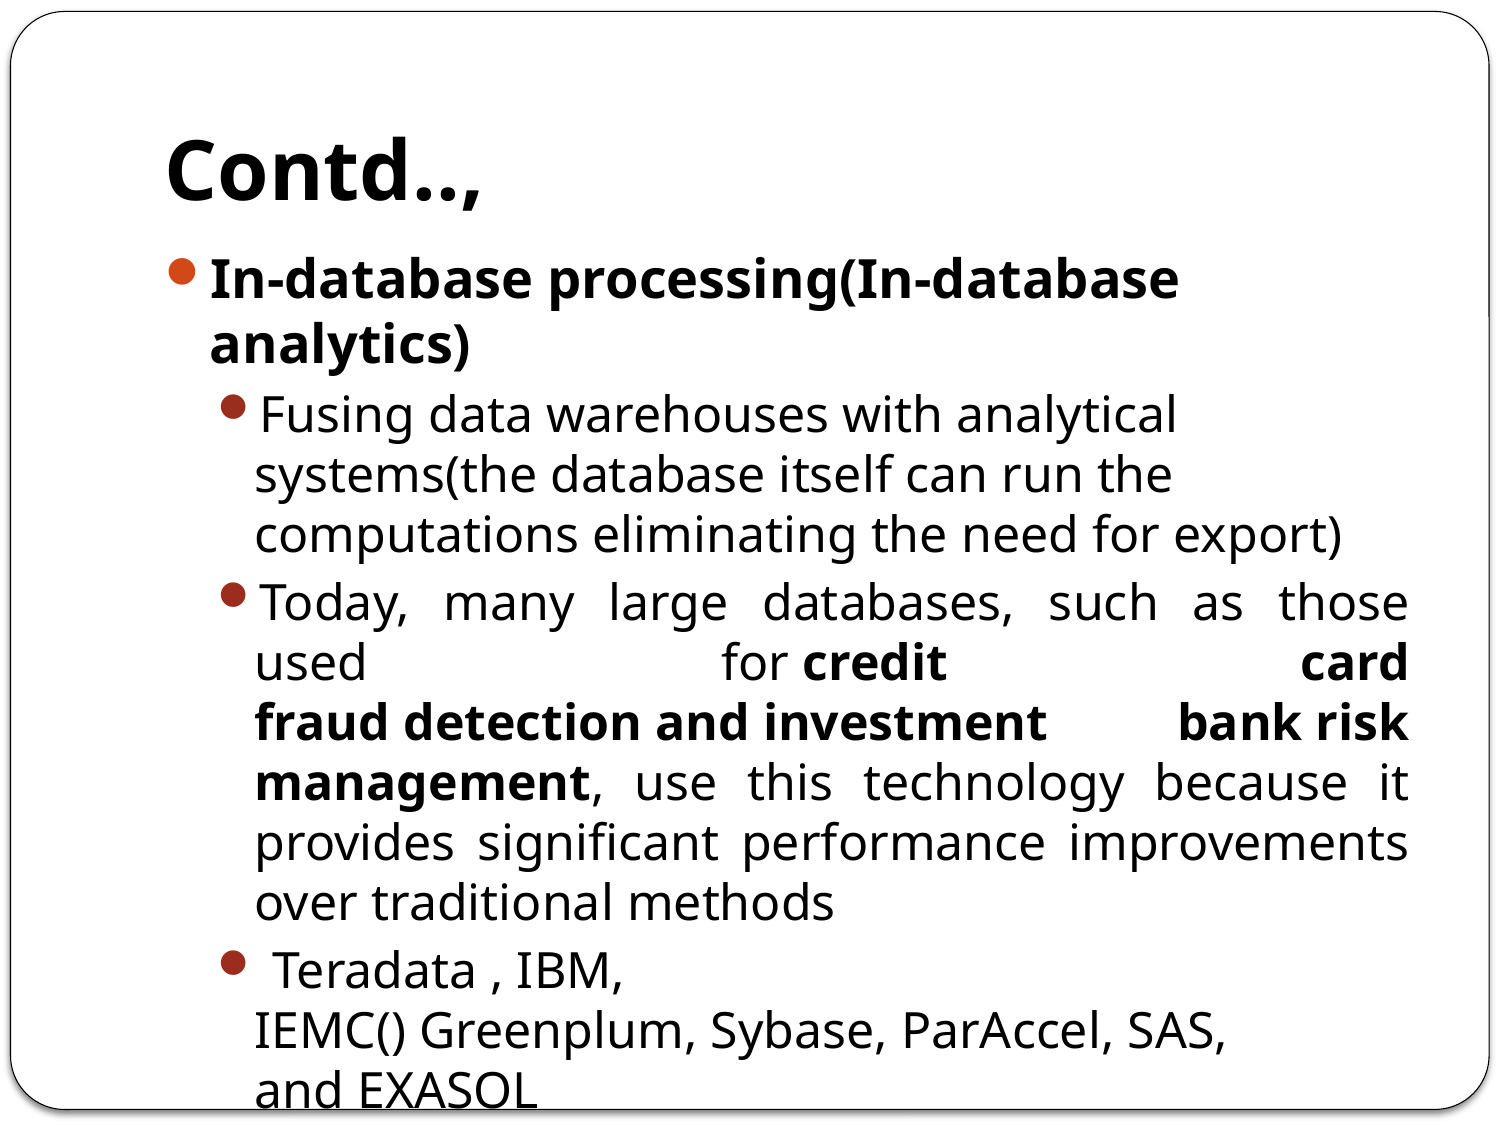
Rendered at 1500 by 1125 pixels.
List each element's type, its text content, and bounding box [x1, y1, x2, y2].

list In-database processing(In-database analytics) Fusing data warehouses with analytical systems(the database itself can run the computations eliminating the need for export) Today, many large databases, such as those used for credit card fraud detection and investment bank risk management, use this technology because it provides significant performance improvements over traditional methods Teradata , IBM, IEMC() Greenplum, Sybase, ParAccel, SAS, and EXASOL [150, 237, 1425, 988]
title Contd.., [150, 45, 1425, 233]
